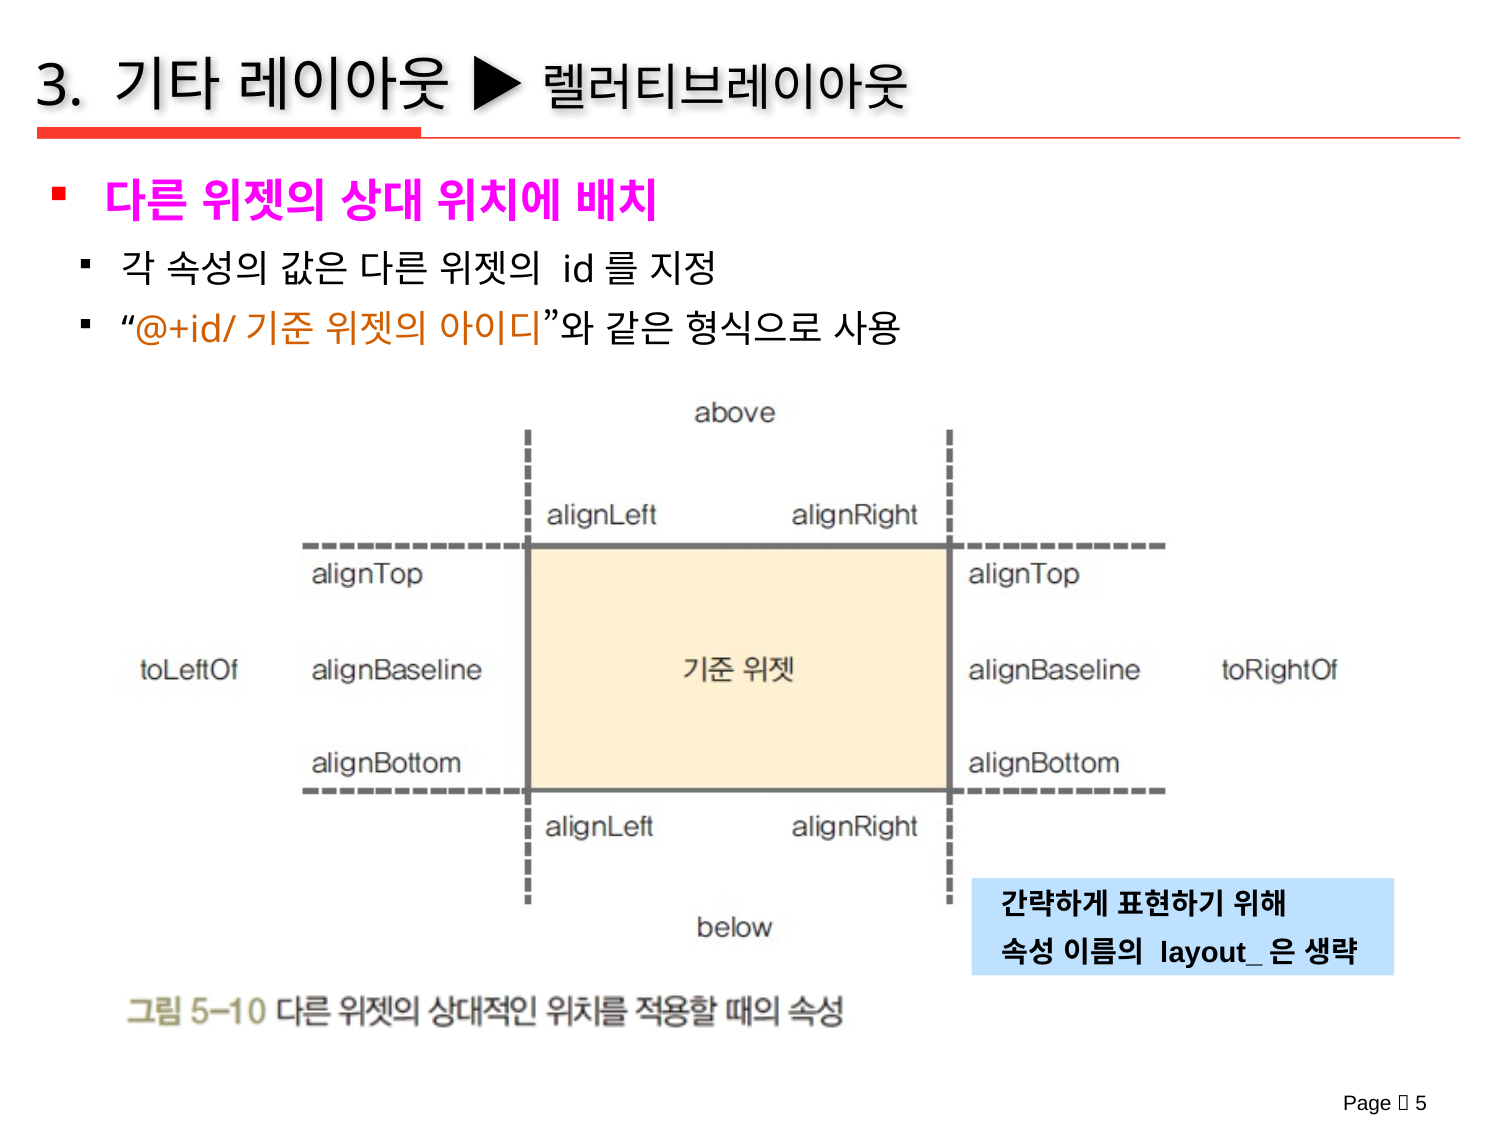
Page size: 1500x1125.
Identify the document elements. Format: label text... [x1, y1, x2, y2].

title 3. 기타 레이아웃 ▶ 렐러티브레이아웃 [35, 47, 1434, 142]
list 다른 위젯의 상대 위치에 배치 각 속성의 값은 다른 위젯의 id를 지정 “@+id/기준 위젯의 아이디”와 같은 형식으로 사용 [48, 171, 1448, 385]
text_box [118, 399, 1395, 1033]
